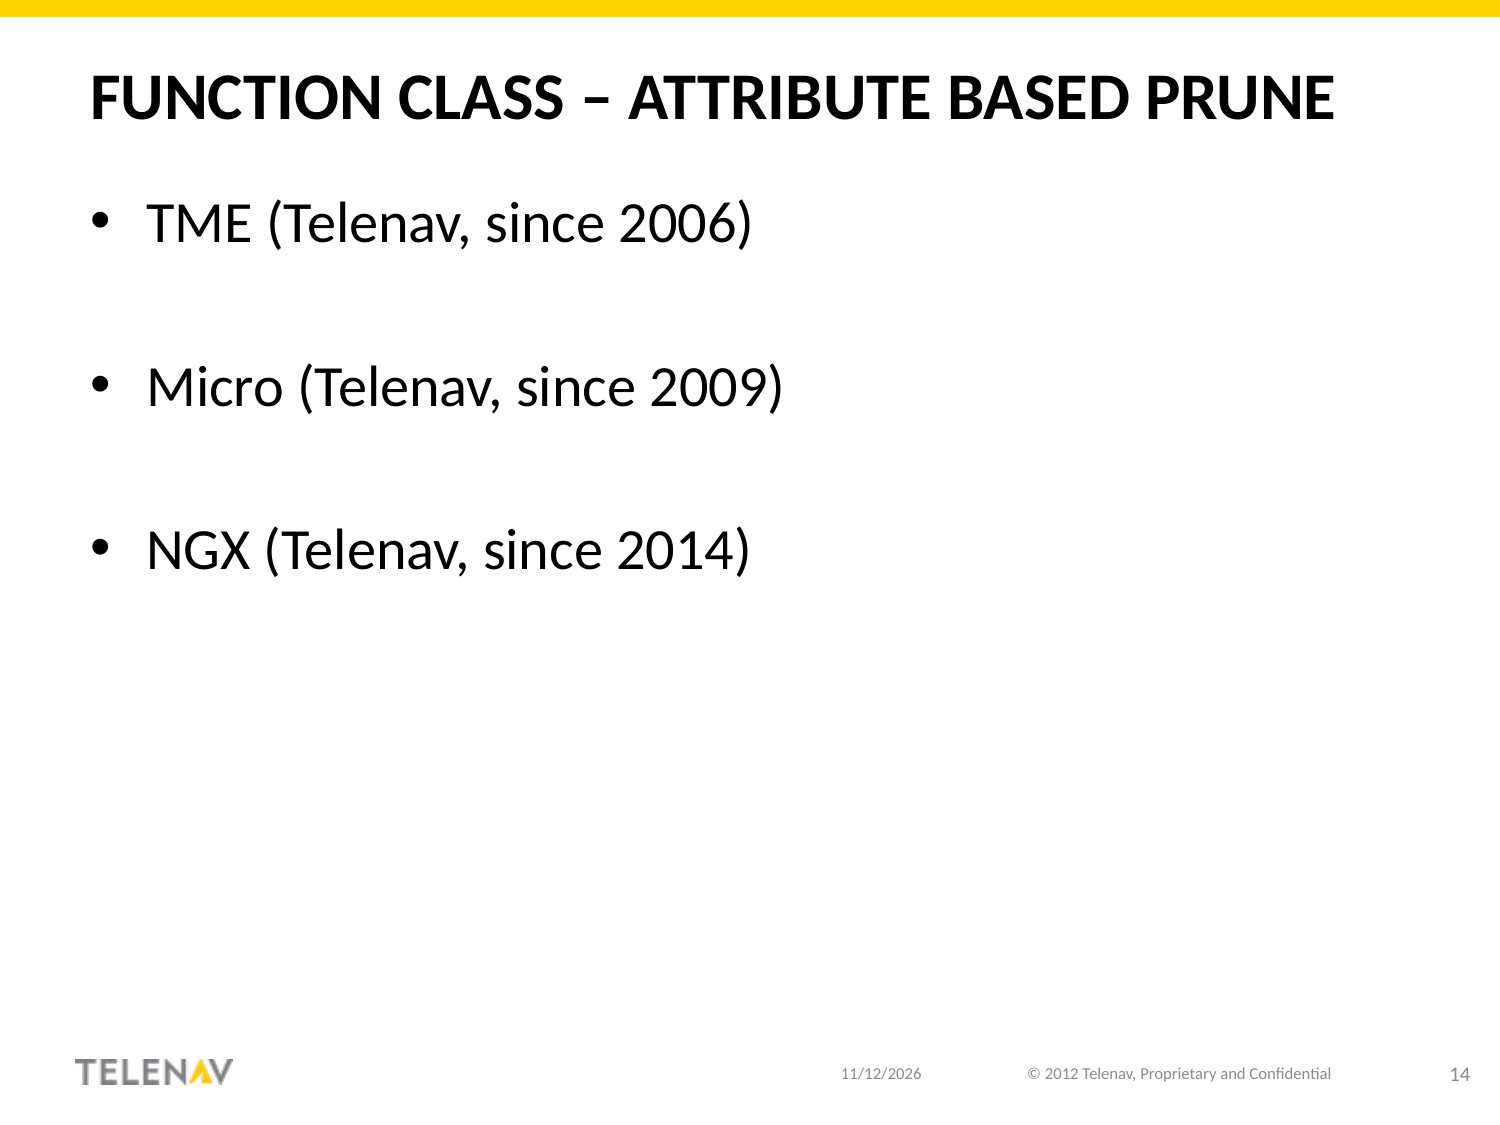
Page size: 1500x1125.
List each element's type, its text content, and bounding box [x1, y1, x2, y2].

slide_number 14 [1420, 1042, 1486, 1103]
title Function Class – Attribute based Prune [75, 45, 1486, 146]
list TME (Telenav, since 2006) Micro (Telenav, since 2009) NGX (Telenav, since 2014) [75, 177, 1486, 1005]
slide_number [825, 1042, 945, 1103]
footer © 2012 Telenav, Proprietary and Confidential [1006, 1042, 1353, 1103]
picture [75, 1059, 233, 1085]
